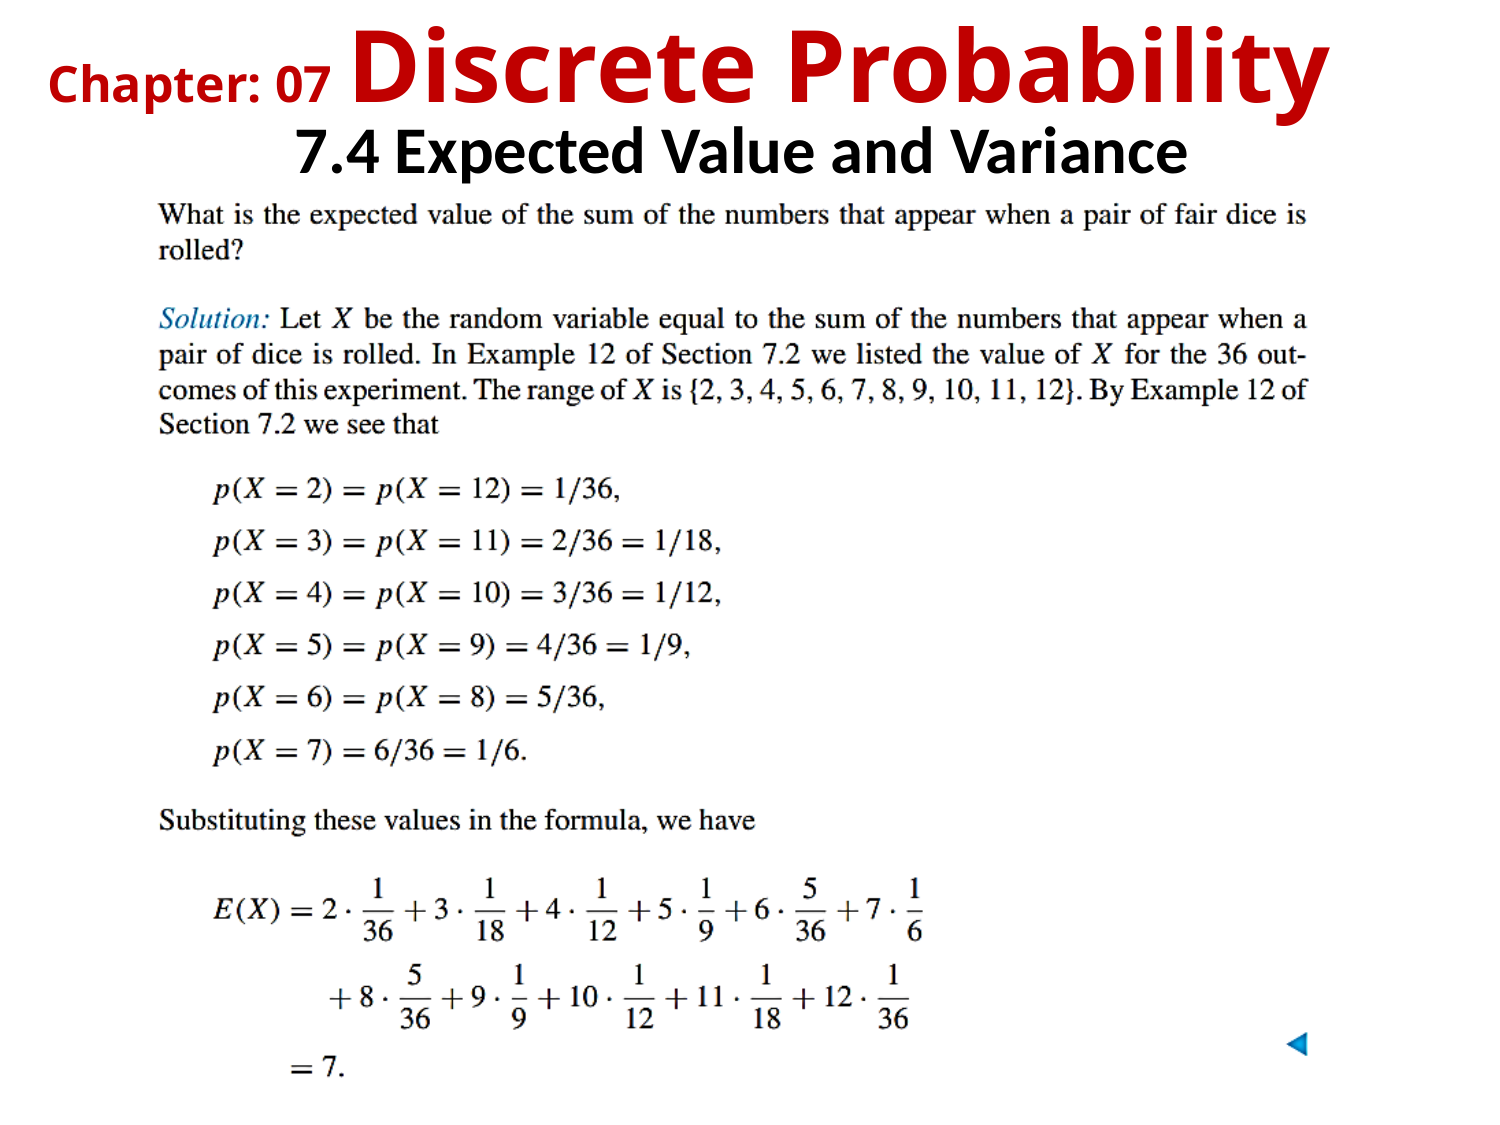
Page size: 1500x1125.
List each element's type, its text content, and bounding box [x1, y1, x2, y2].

text_box 7.4 Expected Value and Variance [31, 99, 1469, 195]
picture [137, 187, 1350, 1097]
title Chapter: 07 Discrete Probability [45, 0, 1483, 157]
